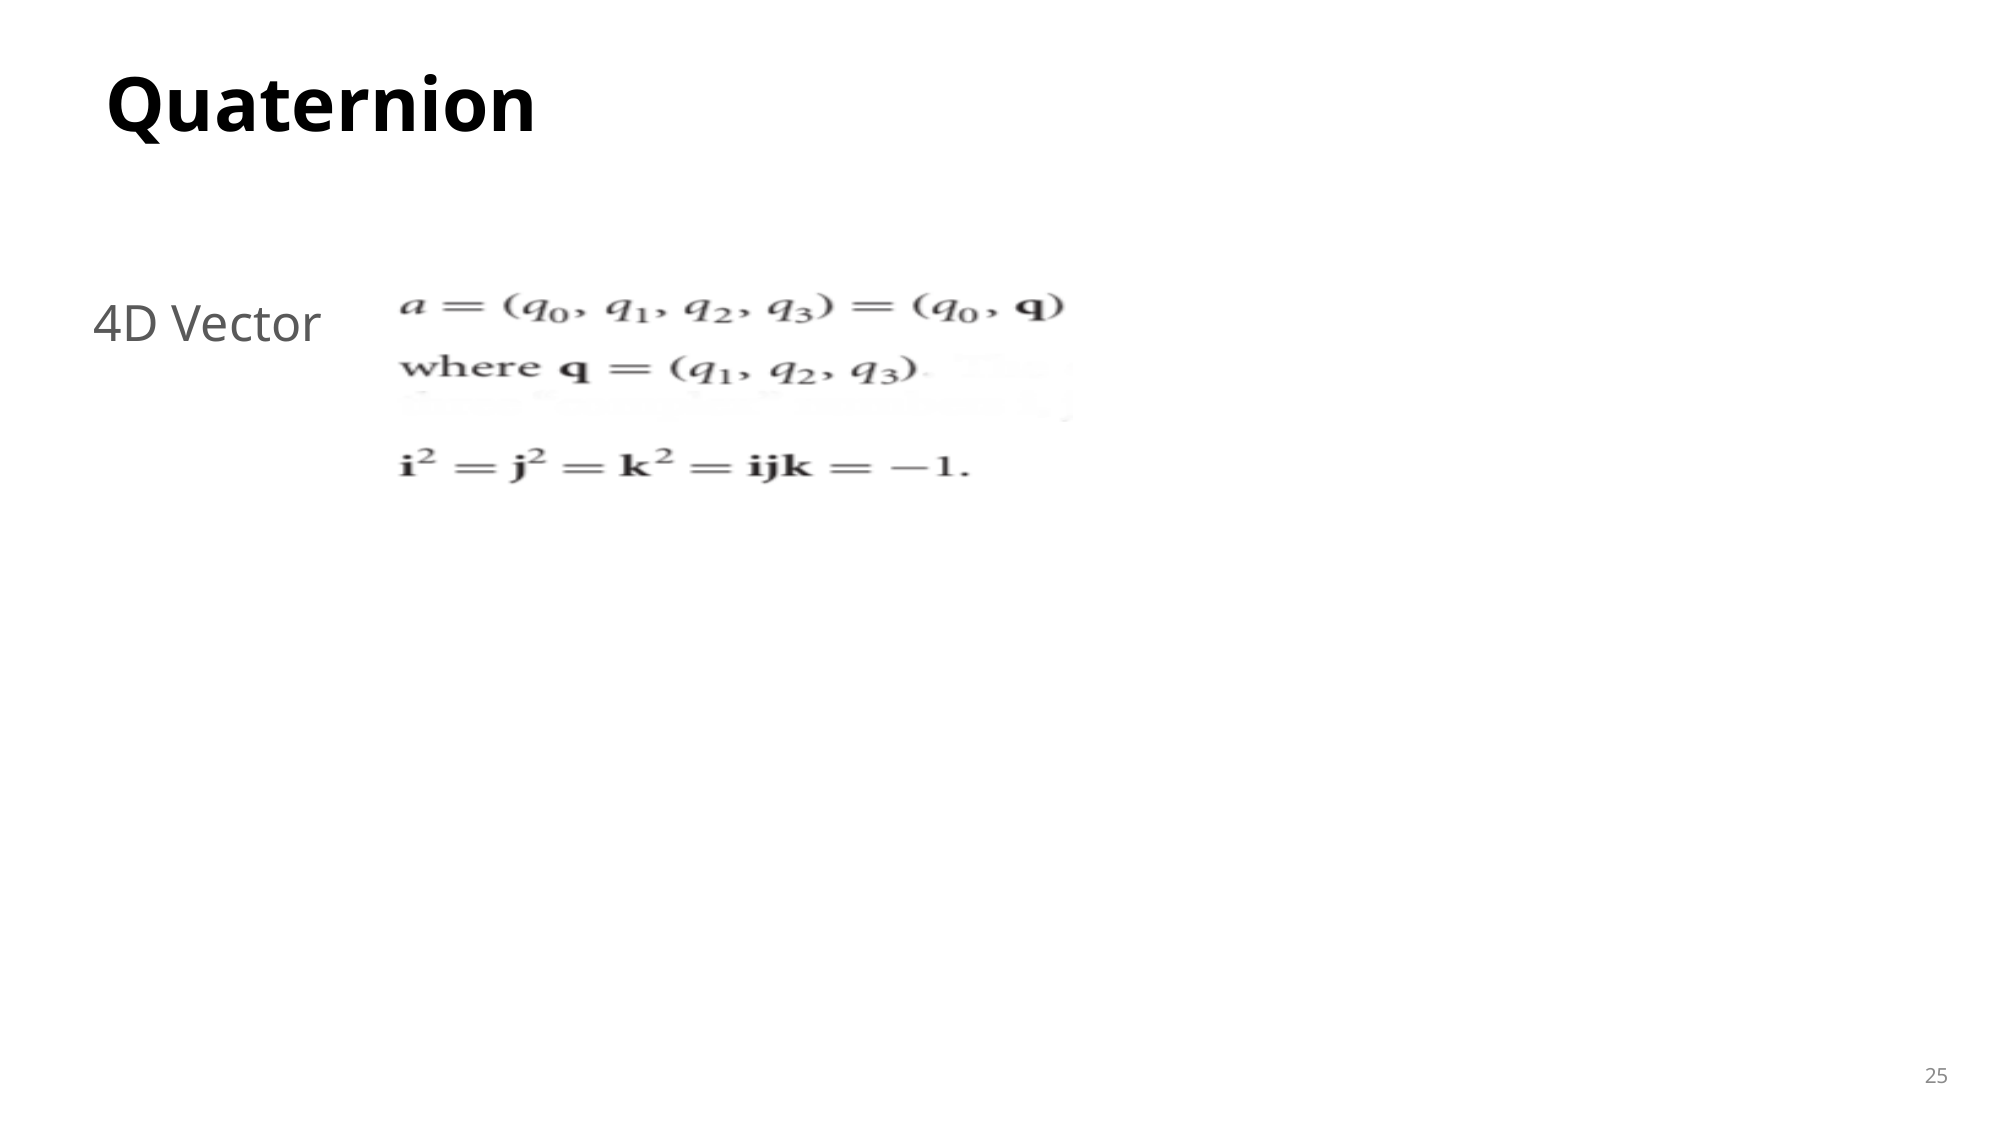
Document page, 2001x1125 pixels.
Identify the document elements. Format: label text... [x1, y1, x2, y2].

slide_number 25 [1901, 1046, 1964, 1107]
picture [367, 283, 1073, 493]
text_box 4D Vector [79, 284, 350, 359]
title Quaternion [90, 42, 1902, 161]
